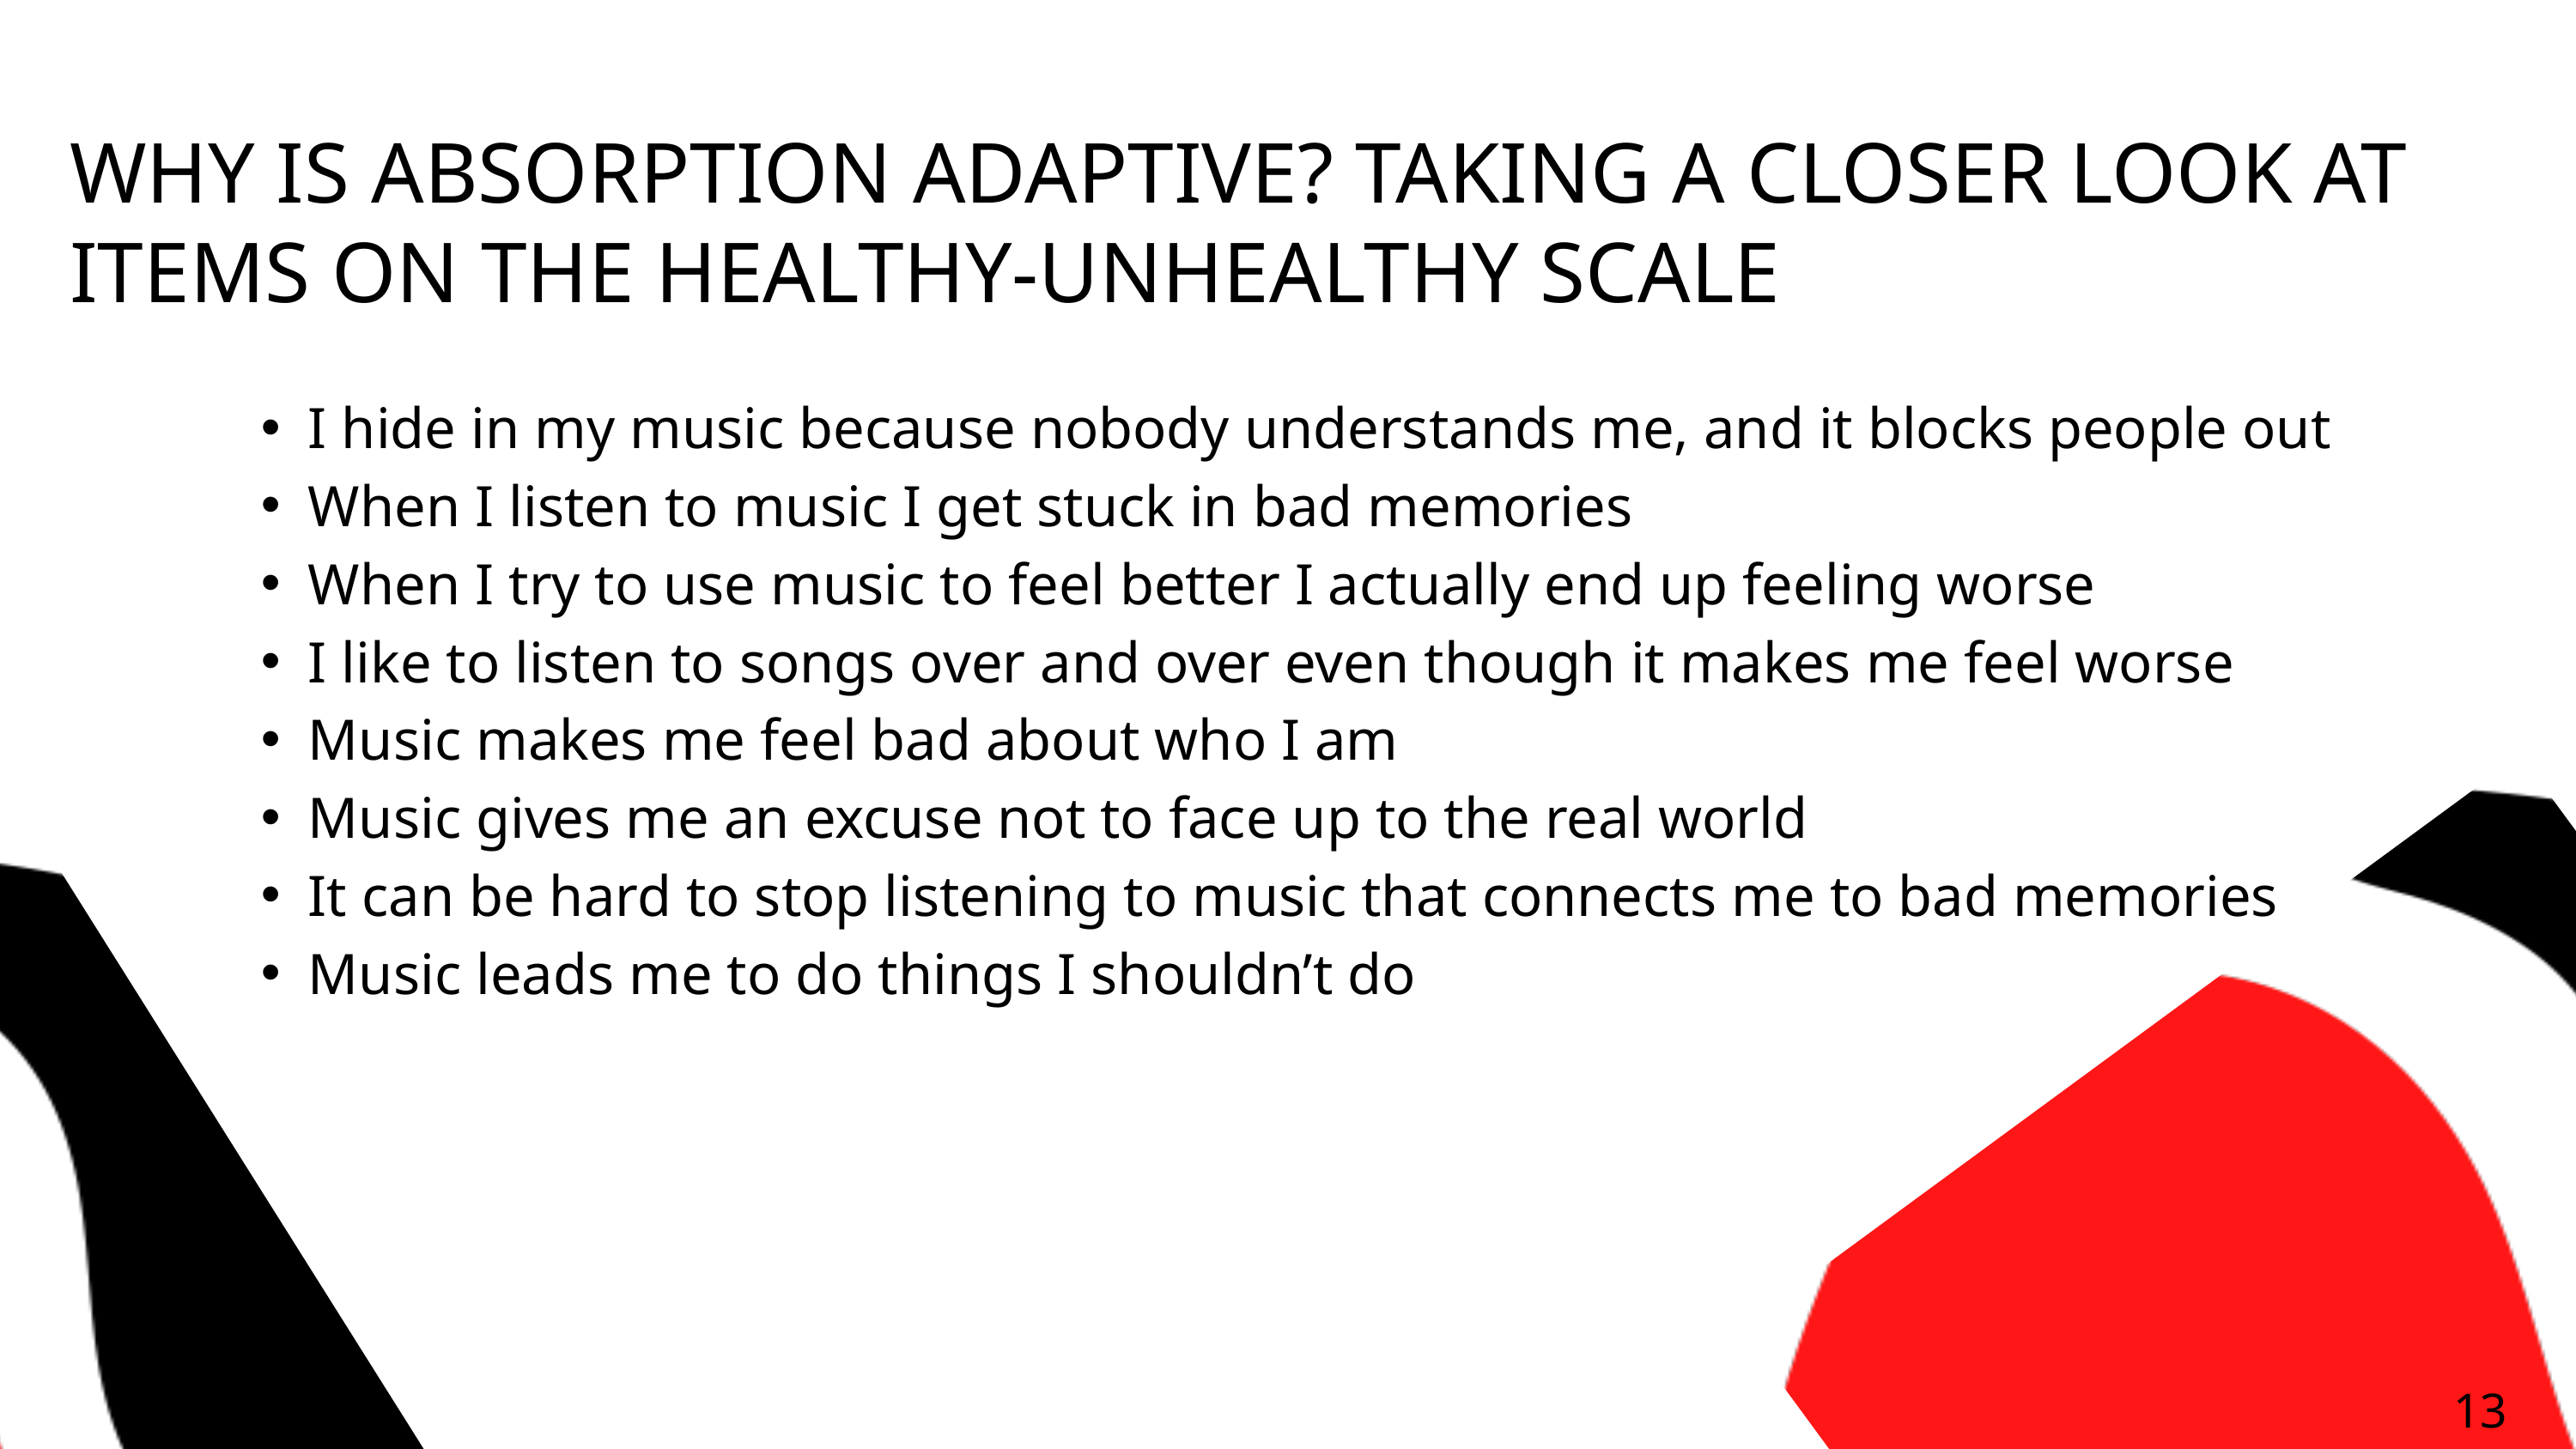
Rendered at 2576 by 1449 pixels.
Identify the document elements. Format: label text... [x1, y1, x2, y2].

text_box [1740, 755, 2576, 1449]
text_box I hide in my music because nobody understands me, and it blocks people out When I listen to music I get stuck in bad memories When I try to use music to feel better I actually end up feeling worse I like to listen to songs over and over even though it makes me feel worse Music makes me feel bad about who I am Music gives me an excuse not to face up to the real world It can be hard to stop listening to music that connects me to bad memories Music leads me to do things I shouldn’t do [213, 381, 2512, 1063]
text_box 13 [2411, 1371, 2549, 1438]
text_box [0, 820, 424, 1449]
text_box WHY IS ABSORPTION ADAPTIVE? TAKING A CLOSER LOOK AT ITEMS ON THE HEALTHY-UNHEALTHY SCALE [70, 120, 2576, 319]
